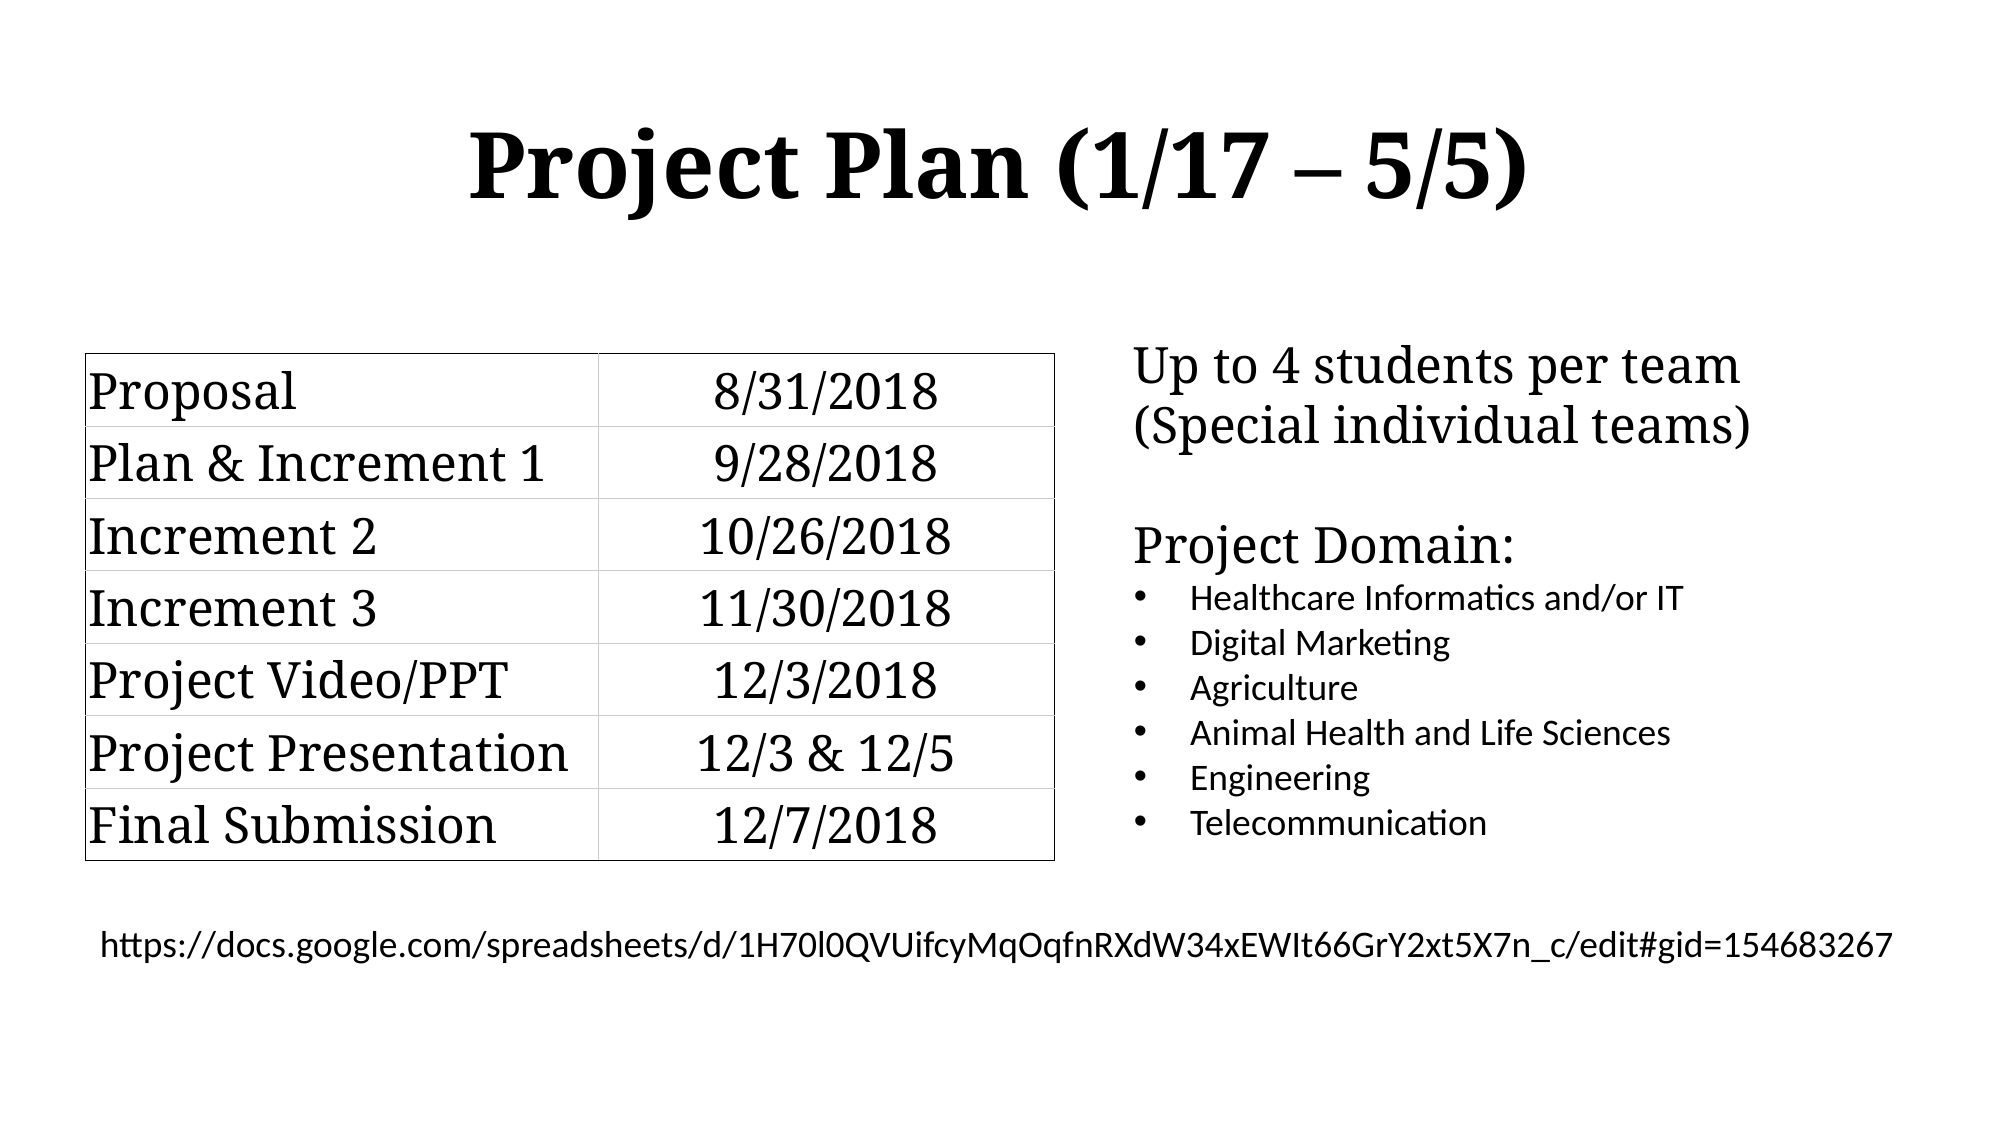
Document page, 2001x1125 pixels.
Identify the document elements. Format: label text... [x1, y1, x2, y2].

table_cell 11/30/2018 [599, 571, 1054, 643]
text_box https://docs.google.com/spreadsheets/d/1H70l0QVUifcyMqOqfnRXdW34xEWIt66GrY2xt5X7n_c/edit#gid=154683267 [85, 912, 1967, 973]
title Project Plan (1/17 – 5/5) [137, 59, 1863, 278]
table_cell 12/3 & 12/5 [599, 716, 1054, 788]
table_cell 9/28/2018 [599, 427, 1054, 498]
text_box Up to 4 students per team (Special individual teams) Project Domain: Healthcare Informatics and/or IT Digital Marketing Agriculture Animal Health and Life Sciences Engineering Telecommunication [1119, 325, 1767, 851]
table_cell 12/7/2018 [599, 789, 1054, 860]
table_cell Project Video/PPT [86, 644, 598, 715]
table_header 8/31/2018 [599, 354, 1054, 426]
table_header Proposal [86, 354, 598, 426]
table_cell Increment 3 [86, 571, 598, 643]
table_cell 12/3/2018 [599, 644, 1054, 715]
table_cell Increment 2 [86, 499, 598, 570]
table_cell Plan & Increment 1 [86, 427, 598, 498]
table_cell Project Presentation [86, 716, 598, 788]
table_cell Final Submission [86, 789, 598, 860]
table_cell 10/26/2018 [599, 499, 1054, 570]
